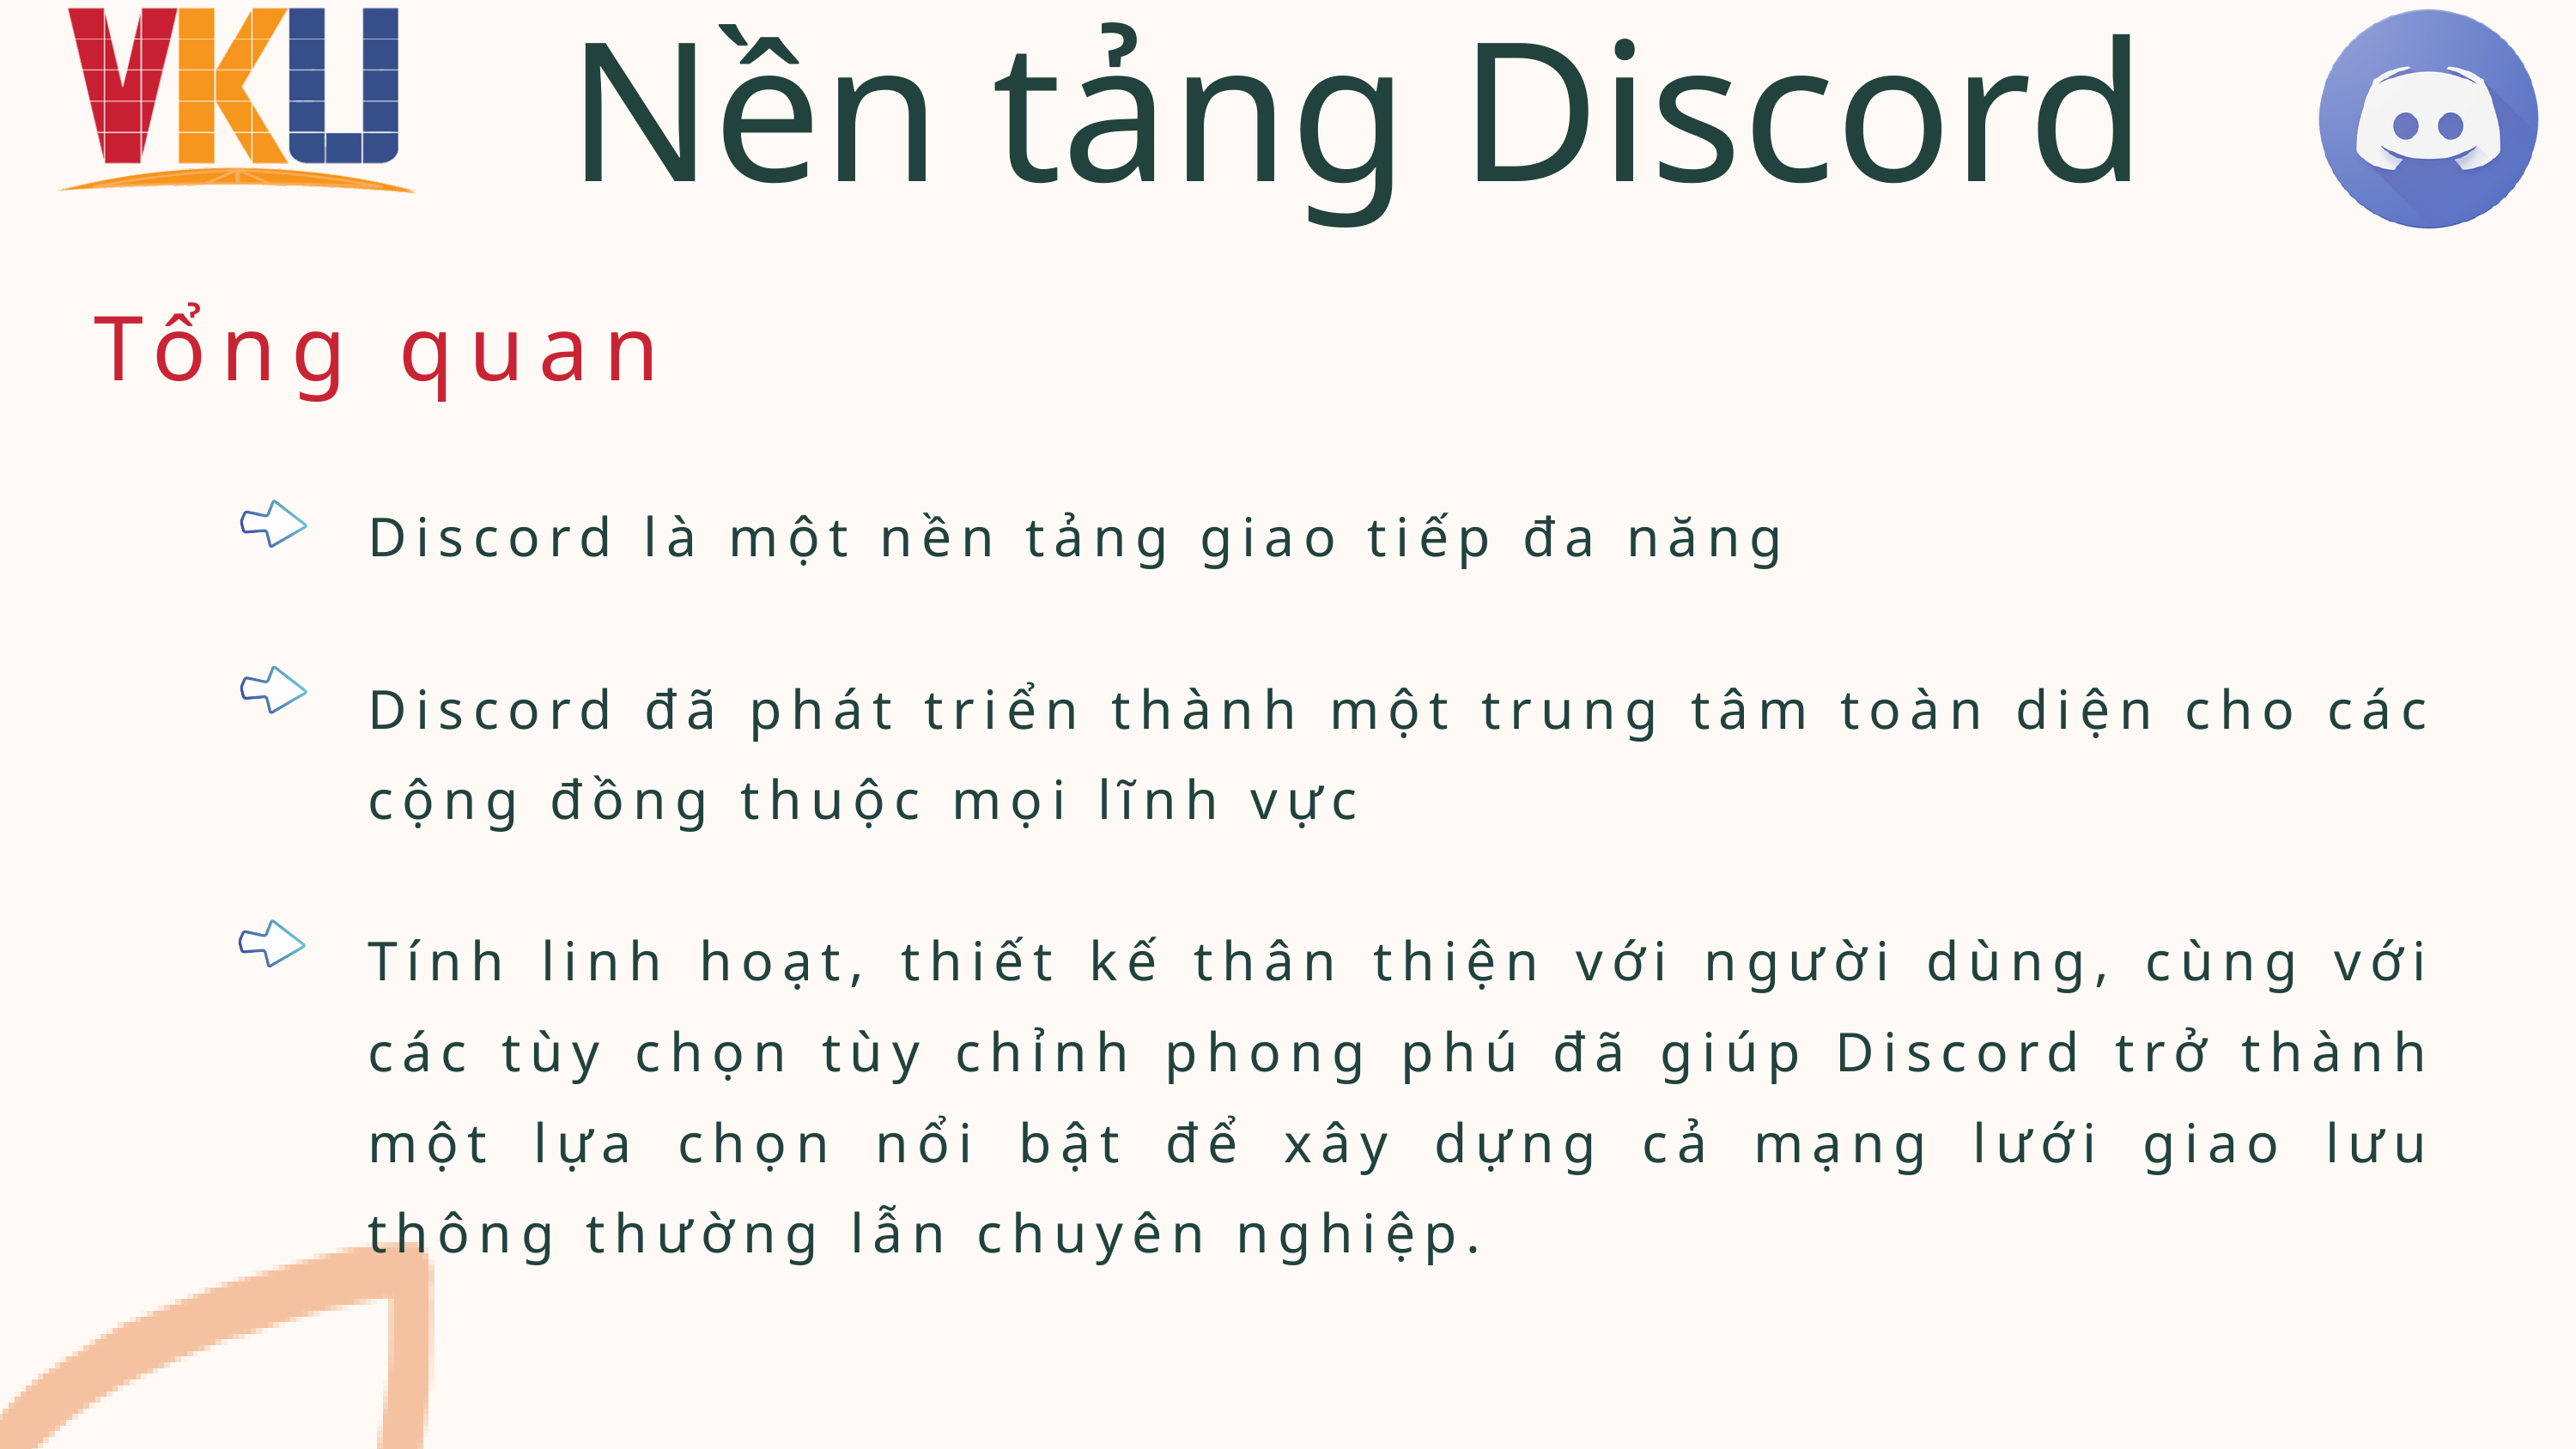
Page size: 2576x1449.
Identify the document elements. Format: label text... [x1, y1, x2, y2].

text_box Discord đã phát triển thành một trung tâm toàn diện cho các cộng đồng thuộc mọi lĩnh vực [368, 649, 2439, 831]
text_box [2309, 0, 2548, 238]
picture [232, 860, 414, 1039]
text_box Tính linh hoạt, thiết kế thân thiện với người dùng, cùng với các tùy chọn tùy chỉnh phong phú đã giúp Discord trở thành một lựa chọn nổi bật để xây dựng cả mạng lưới giao lưu thông thường lẫn chuyên nghiệp. [368, 900, 2439, 1355]
text_box [0, 1242, 481, 1449]
text_box Discord là một nền tảng giao tiếp đa năng [398, 476, 2439, 567]
picture [234, 606, 416, 785]
picture [234, 440, 416, 619]
text_box Nền tảng Discord [352, 58, 2309, 221]
text_box Tổng quan [94, 246, 1607, 398]
text_box [46, 0, 416, 197]
